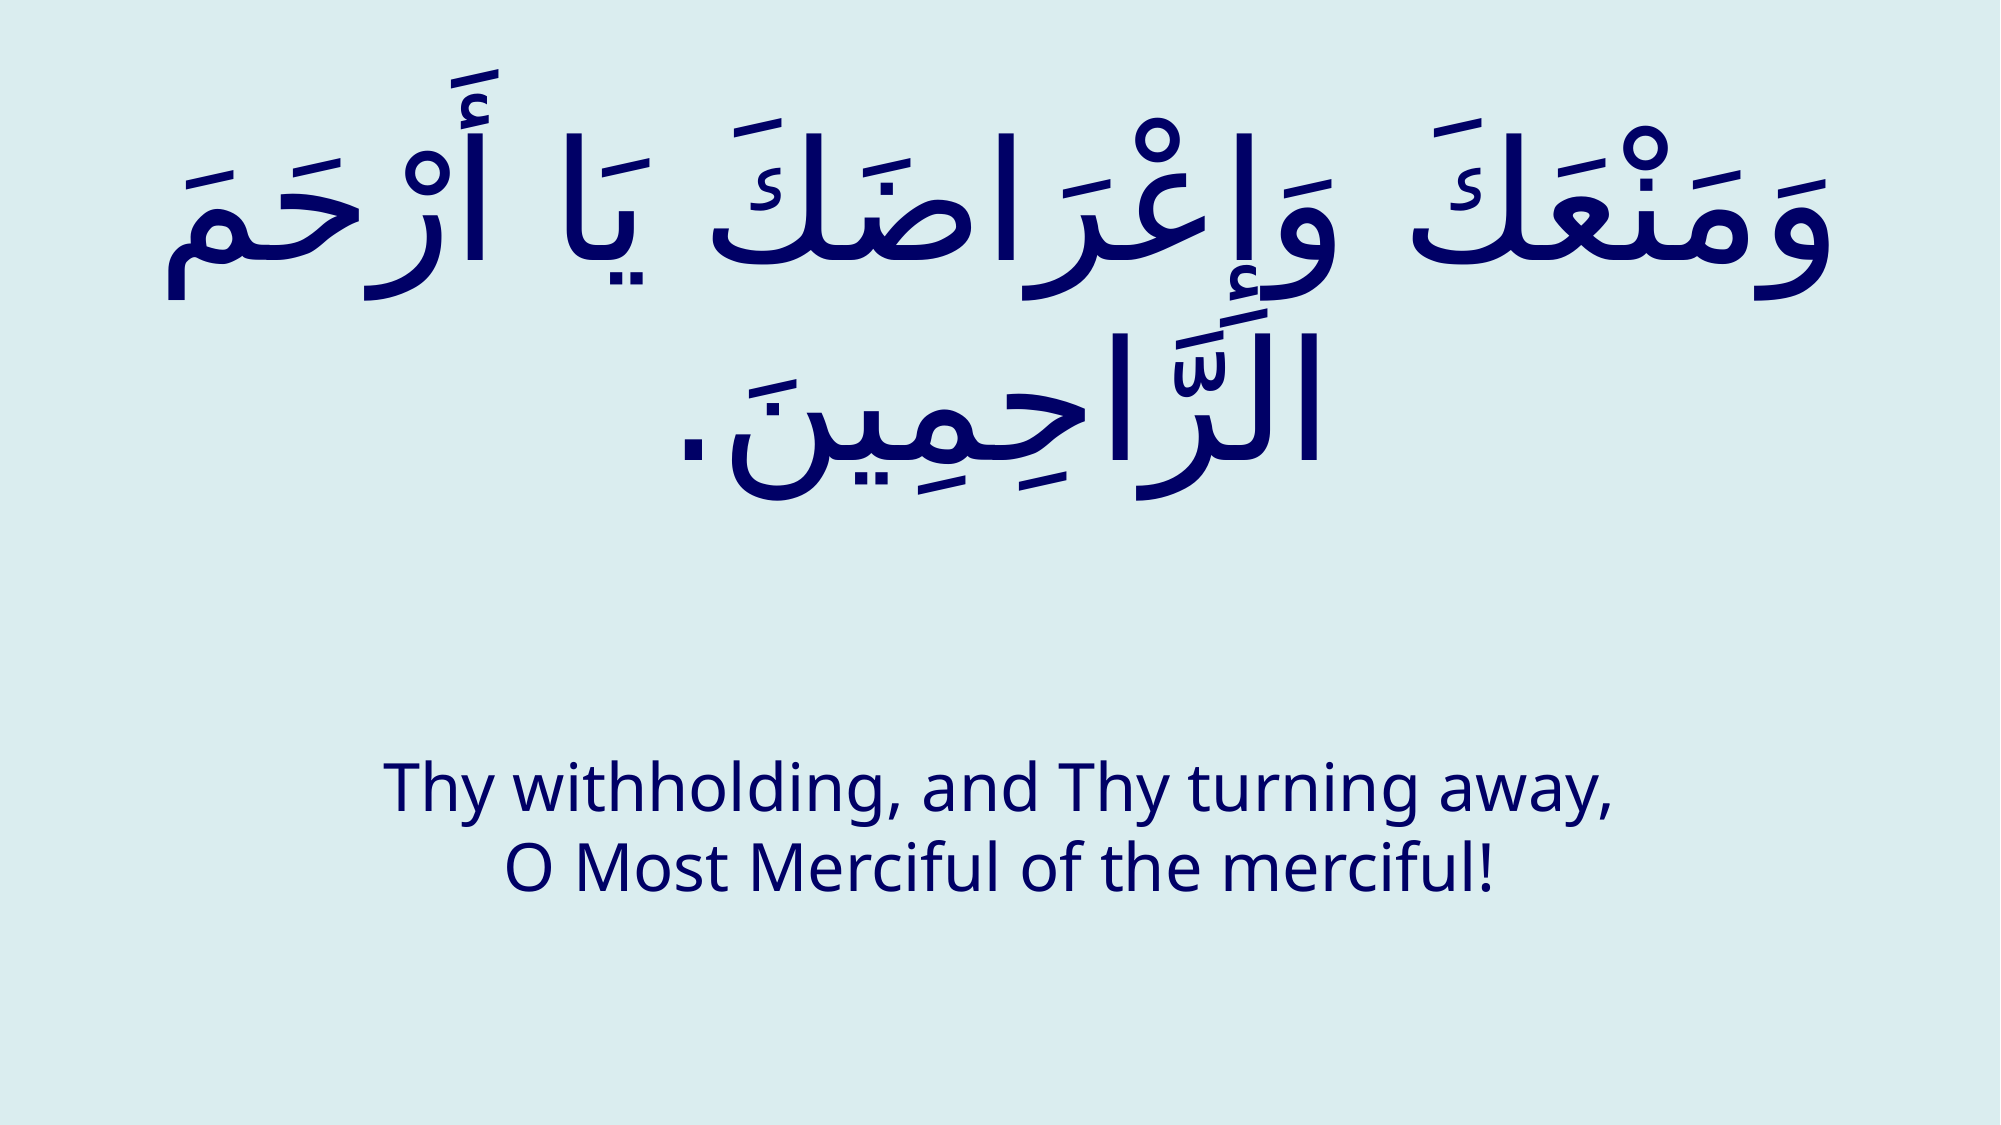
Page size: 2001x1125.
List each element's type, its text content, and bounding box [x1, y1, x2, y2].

list Thy withholding, and Thy turning away, O Most Merciful of the merciful! [356, 737, 1644, 1050]
title وَمَنْعَكَ وَإِعْرَاضَكَ يَا أَرْحَمَ الرَّاحِمِينَ. [0, 200, 2000, 388]
